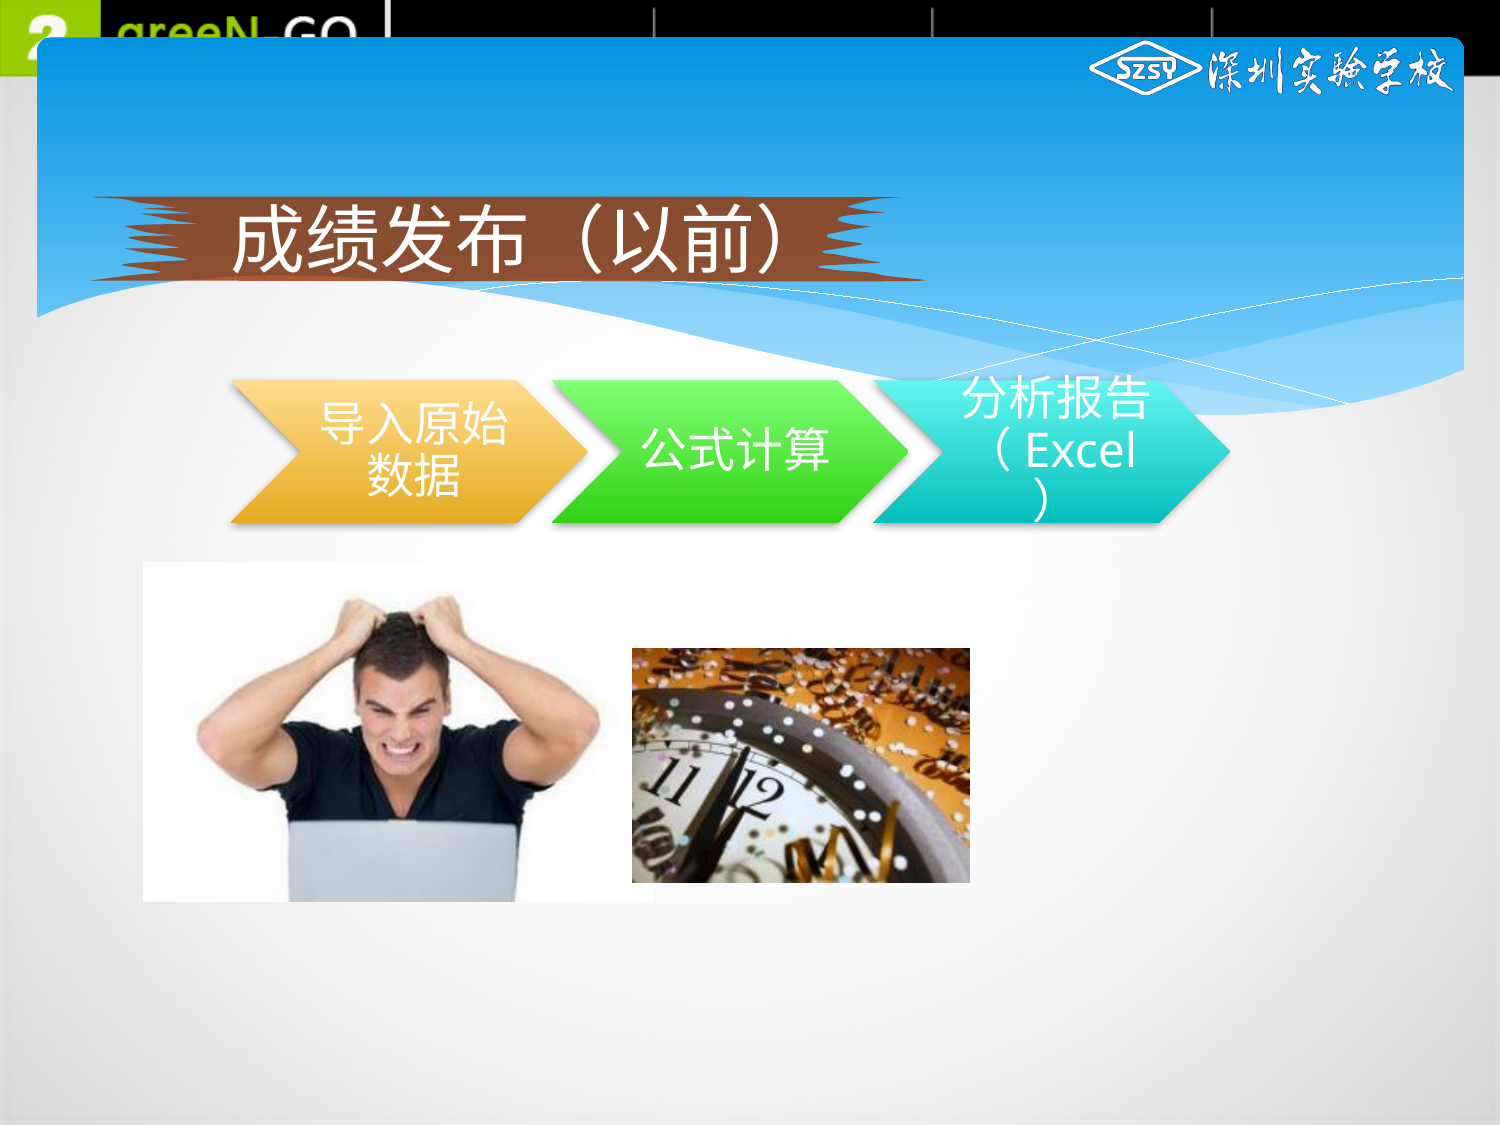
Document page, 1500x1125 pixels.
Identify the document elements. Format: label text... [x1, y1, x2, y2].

picture [0, 0, 1500, 1125]
text_box 成绩发布（以前） [216, 185, 224, 291]
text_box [230, 118, 1231, 786]
text_box [89, 196, 216, 281]
